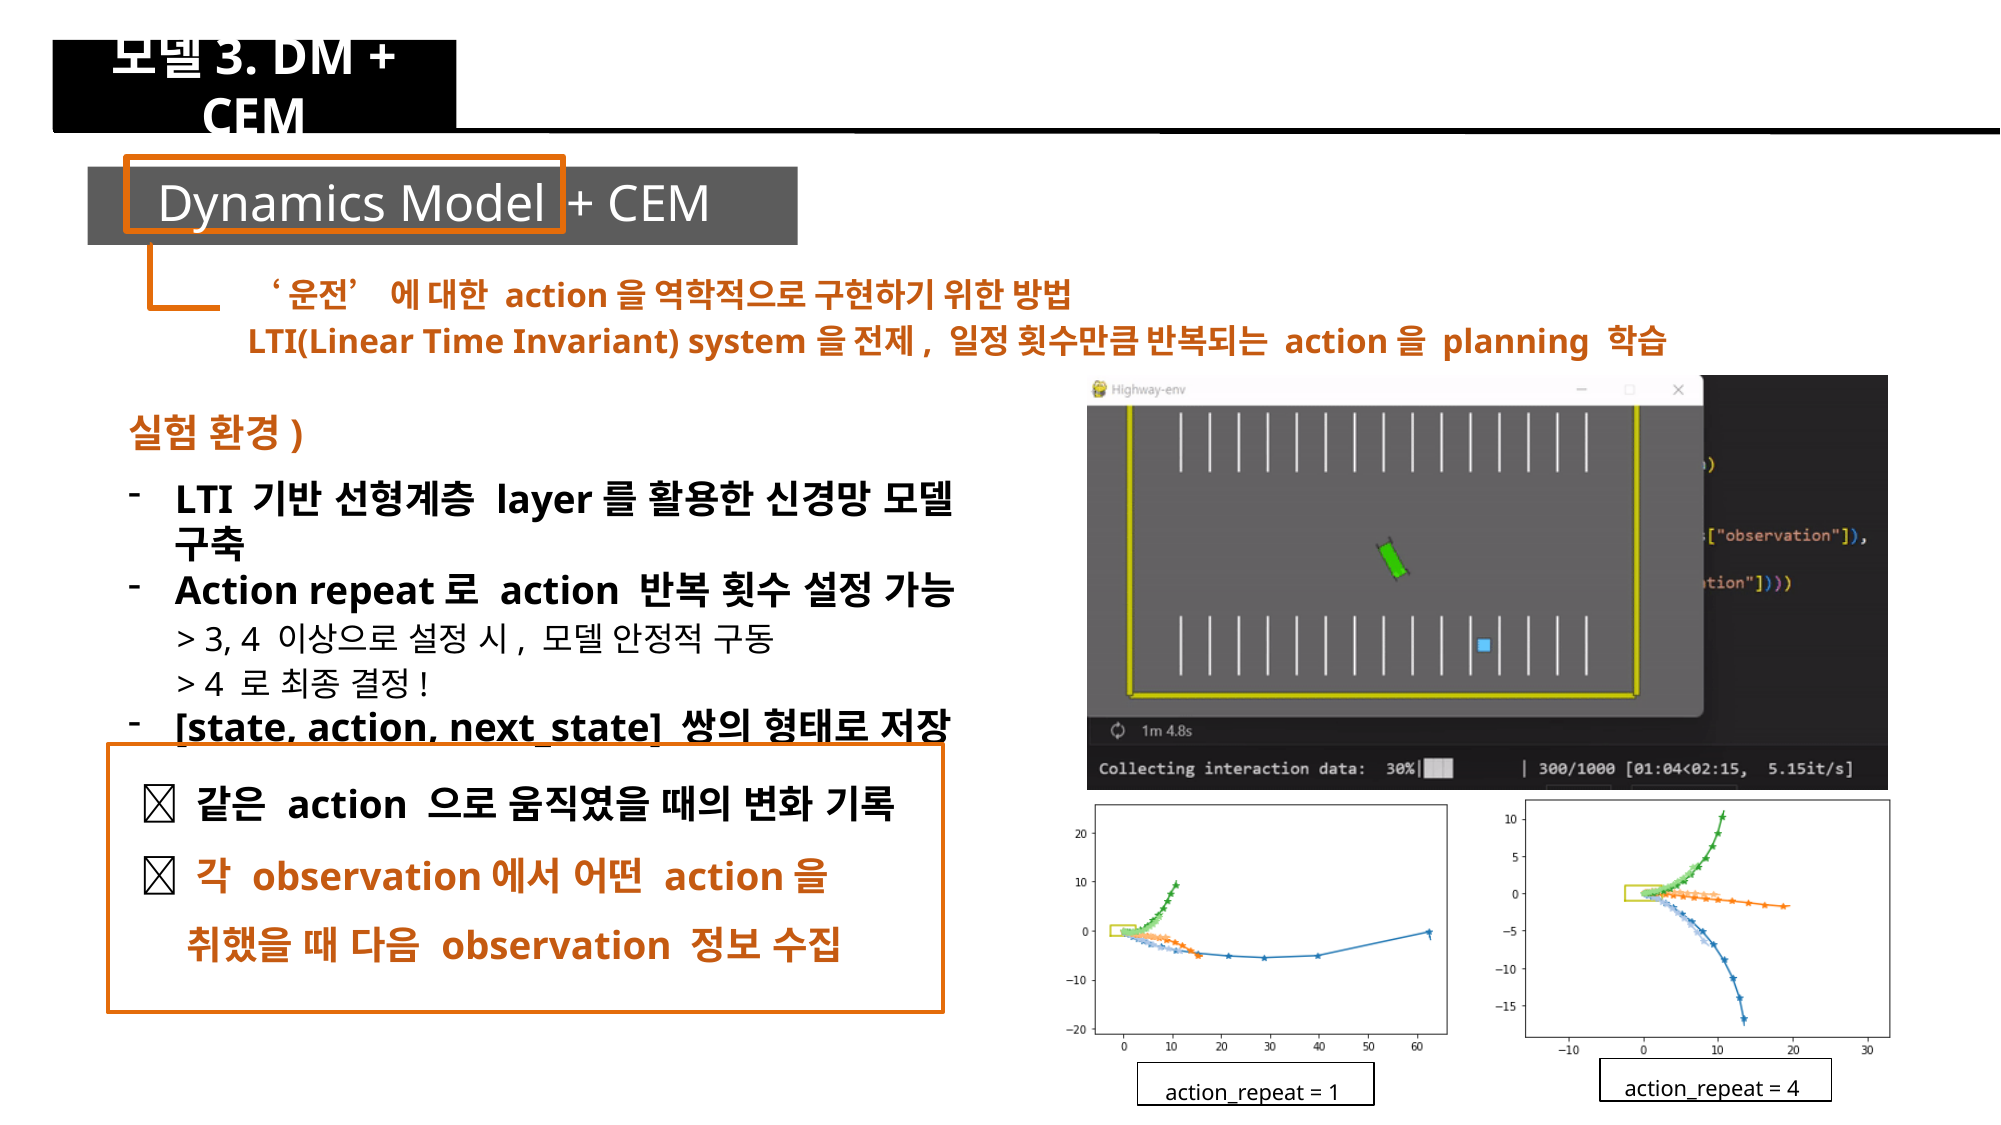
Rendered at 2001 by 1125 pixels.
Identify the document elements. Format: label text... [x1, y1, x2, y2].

picture [1087, 375, 1888, 790]
text_box action_repeat = 4 [1599, 1071, 1832, 1102]
text_box + CEM [564, 169, 718, 232]
text_box action_repeat = 1 [1137, 1068, 1375, 1105]
text_box Dynamics Model [126, 156, 564, 232]
picture [1058, 798, 1454, 1059]
text_box [106, 742, 945, 1014]
picture [1487, 793, 1897, 1063]
text_box [87, 166, 798, 245]
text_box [52, 39, 2000, 131]
text_box 실험 환경) LTI 기반 선형계층 layer를 활용한 신경망 모델 구축 Action repeat로 action 반복 횟수 설정 가능 > 3, 4 이상으로 설정 시, 모델 안정적 구동 > 4 로 최종 결정! [state, action, next_state] 쌍의 형태로 저장 [126, 385, 1006, 795]
text_box [149, 244, 221, 309]
text_box ‘운전’ 에 대한 action을 역학적으로 구현하기 위한 방법 LTI(Linear Time Invariant) system을 전제, 일정 횟수만큼 반복되는 action을 planning 학습 [245, 266, 1785, 360]
